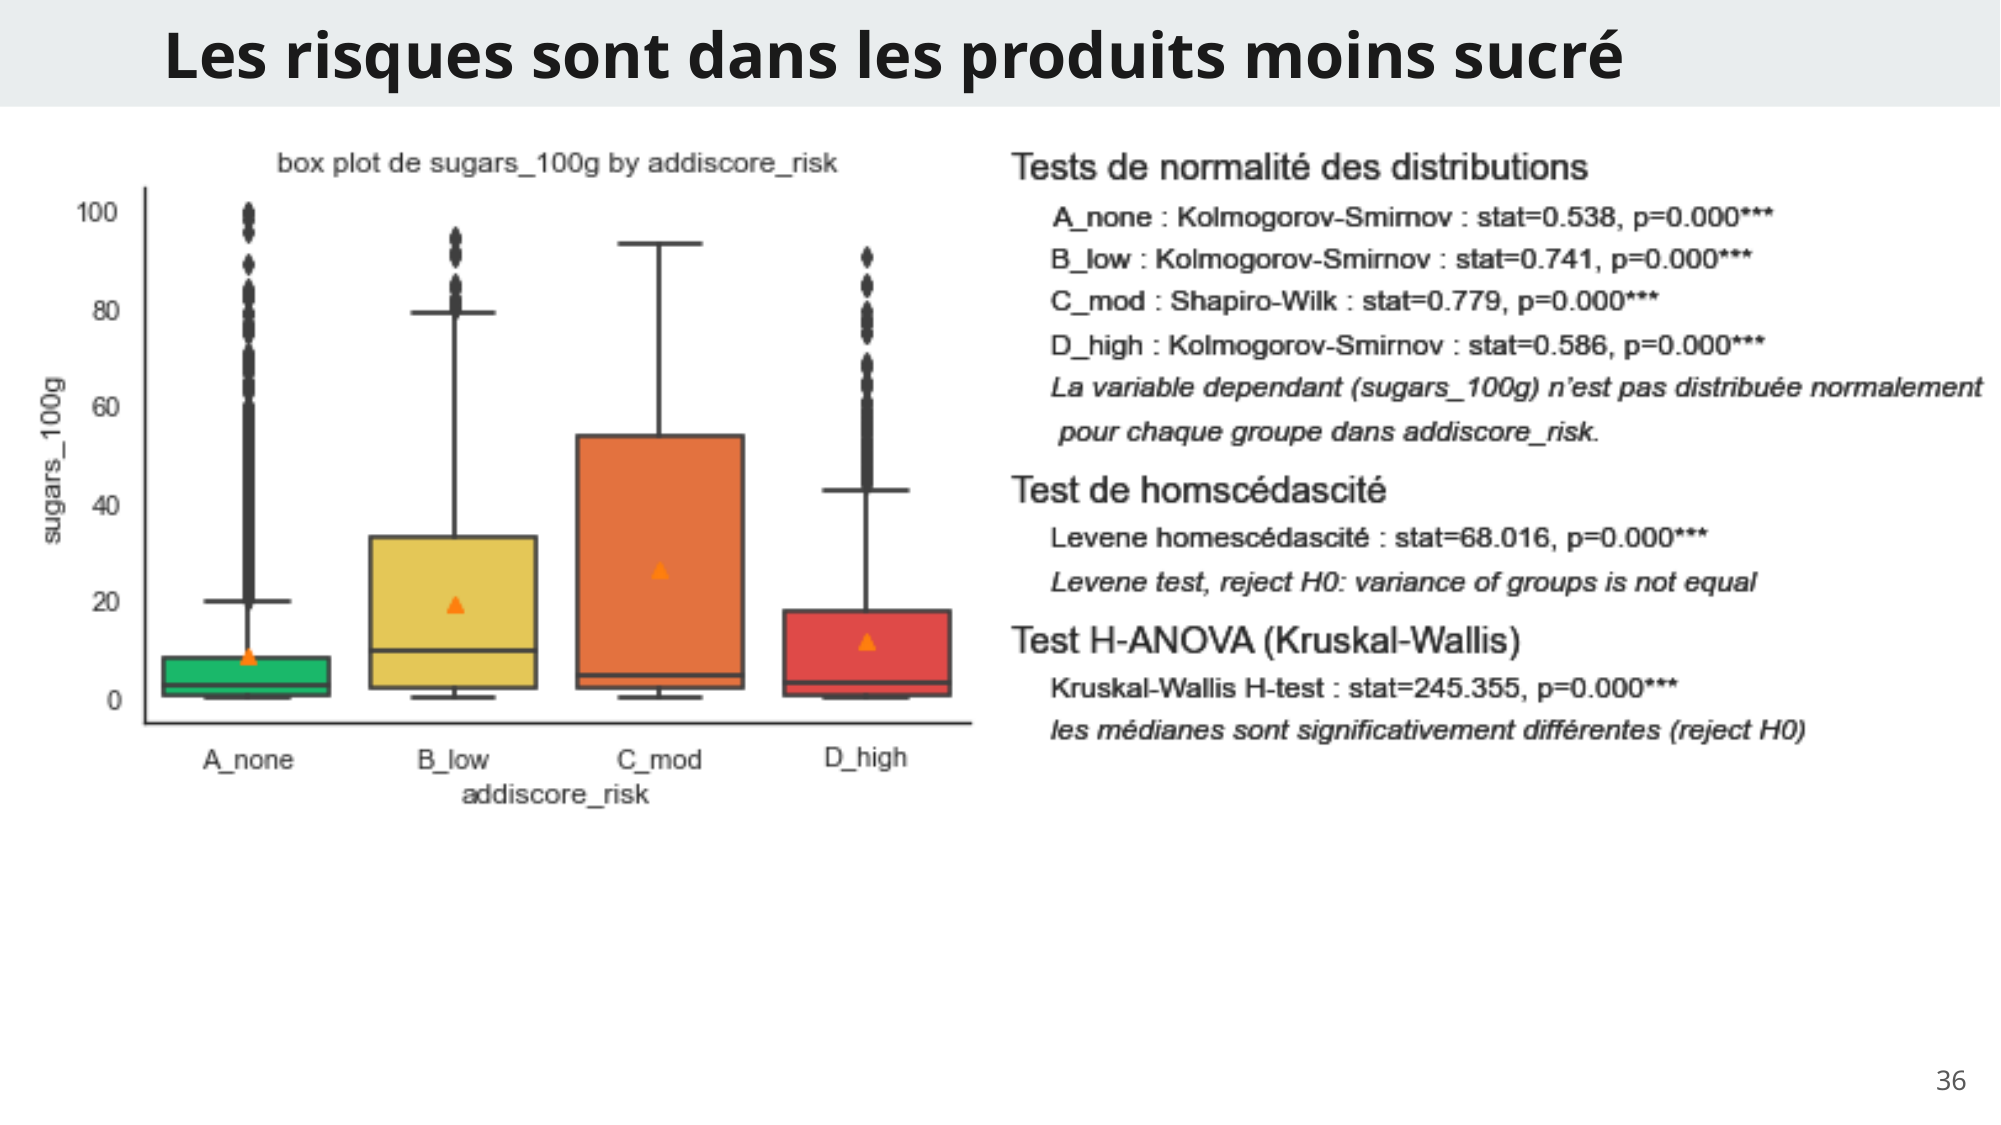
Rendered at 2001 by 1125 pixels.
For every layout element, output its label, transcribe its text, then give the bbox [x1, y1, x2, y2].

slide_number ‹#› [1867, 1038, 1988, 1125]
title Les risques sont dans les produits moins sucré [143, 0, 1825, 112]
picture [24, 136, 2000, 825]
